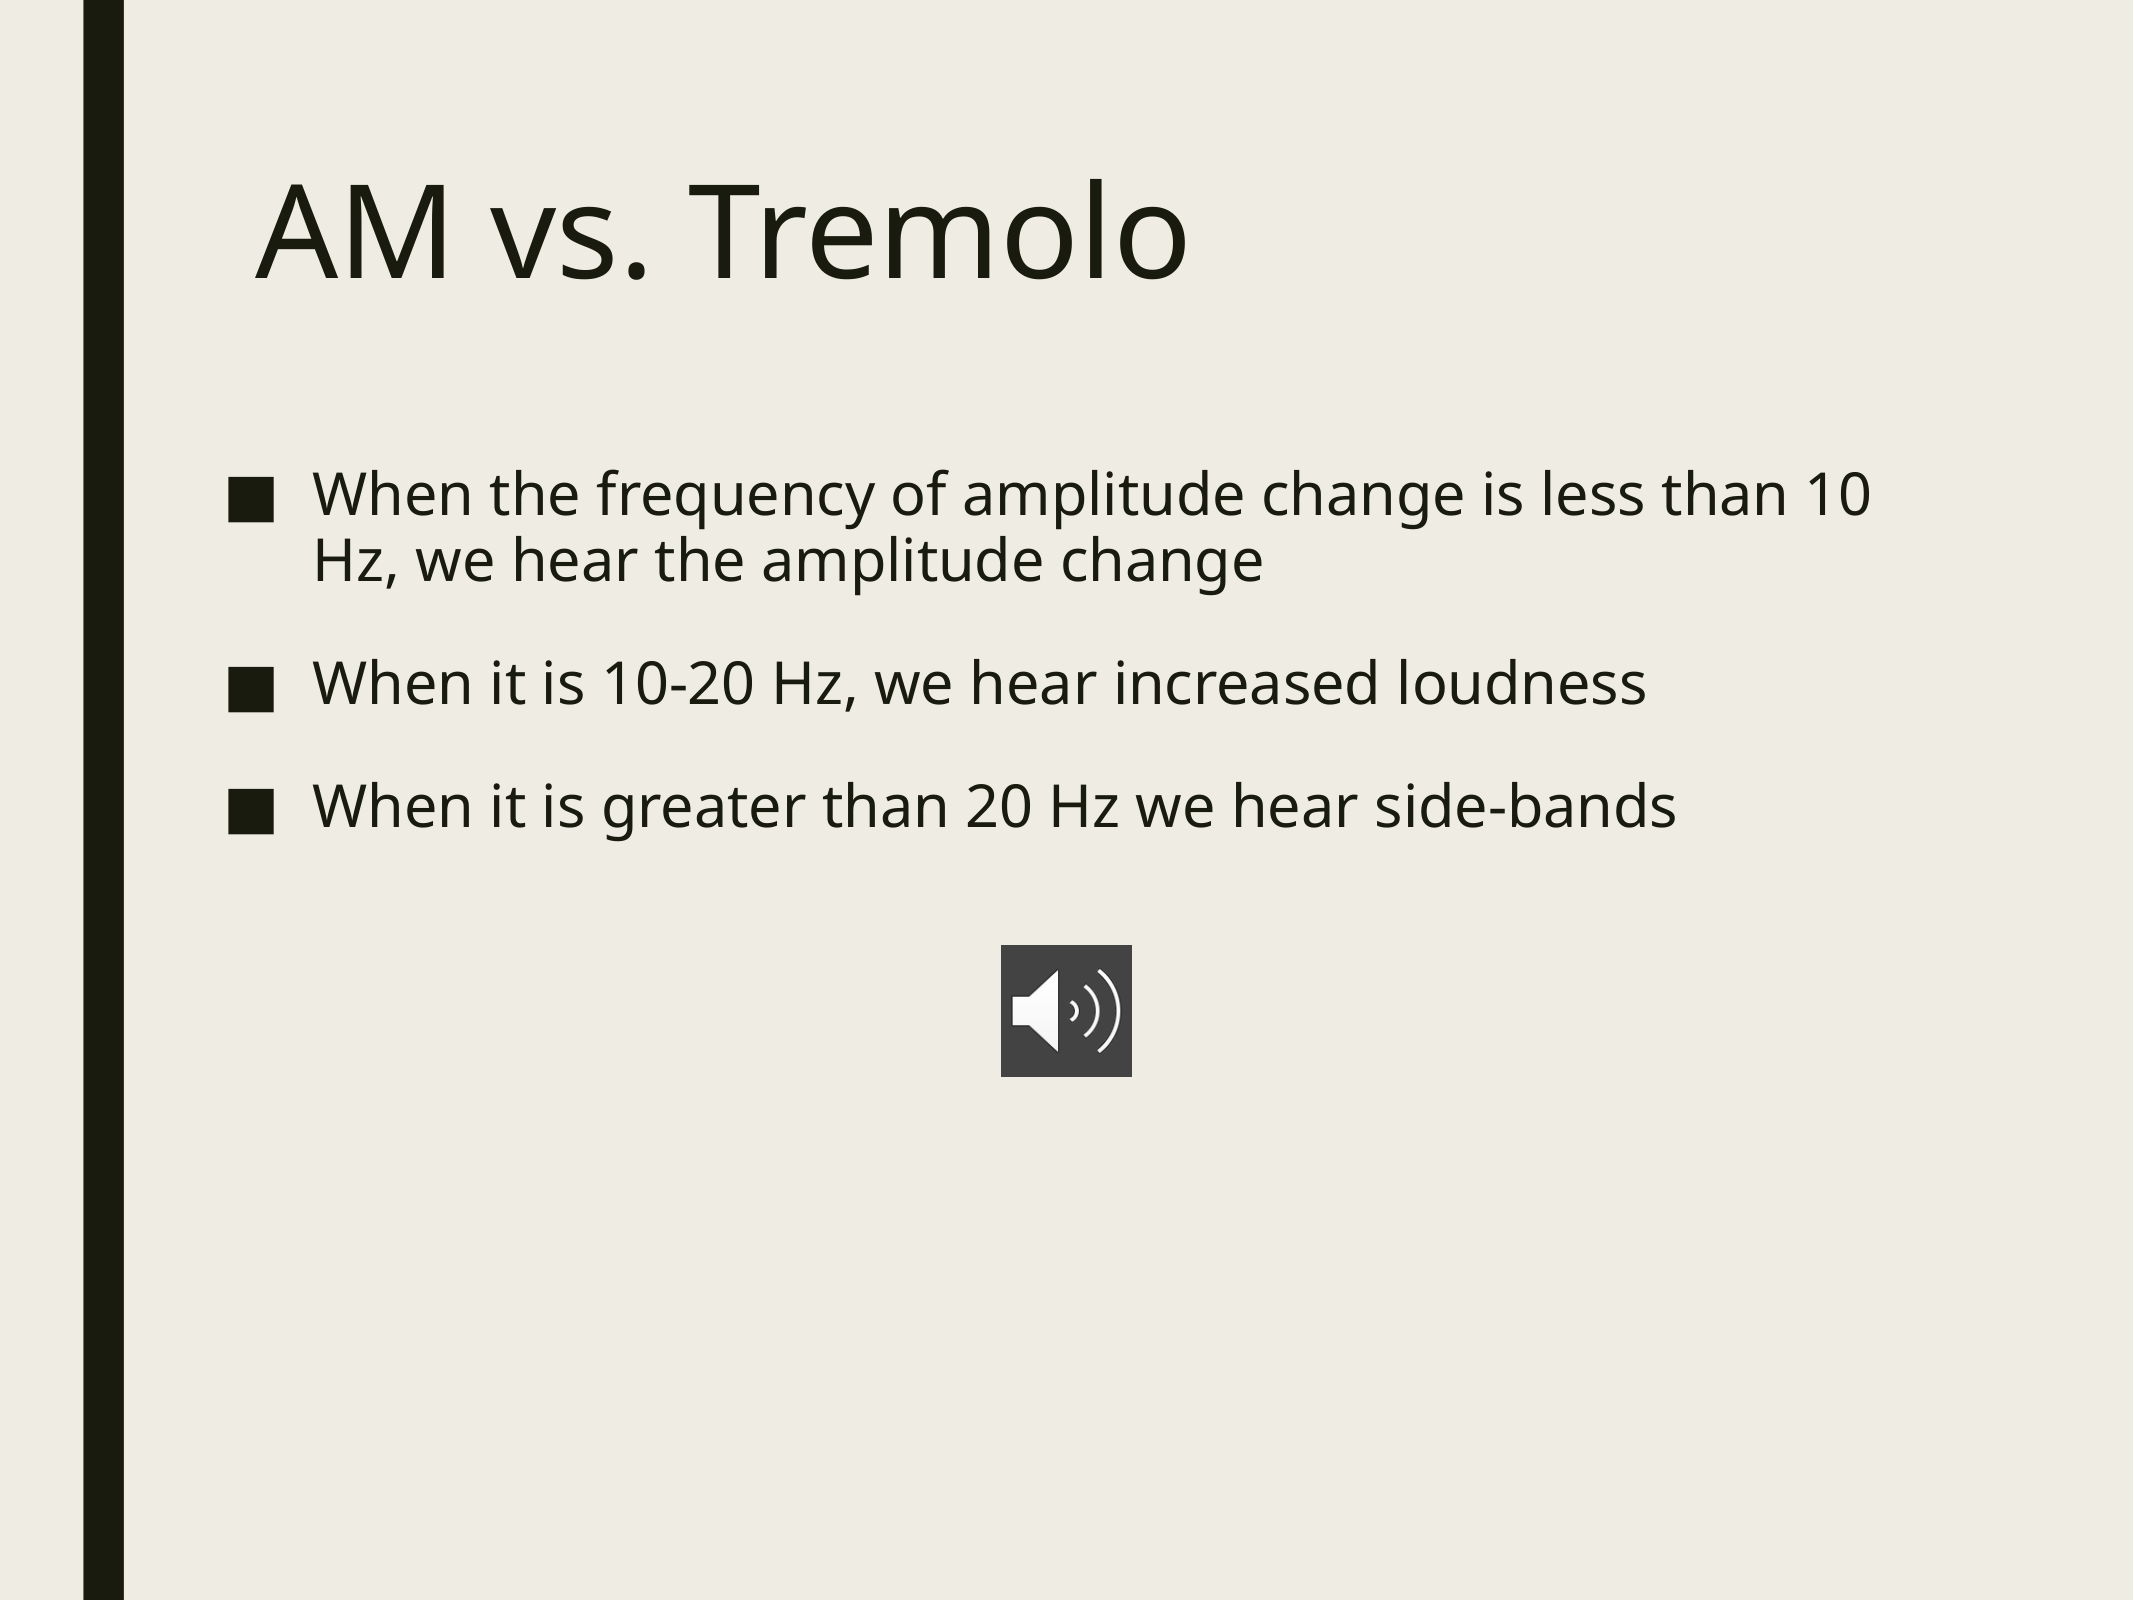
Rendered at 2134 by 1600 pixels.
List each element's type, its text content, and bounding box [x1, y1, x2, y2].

picture [999, 944, 1134, 1078]
list When the frequency of amplitude change is less than 10 Hz, we hear the amplitude change When it is 10-20 Hz, we hear increased loudness When it is greater than 20 Hz we hear side-bands [208, 454, 1925, 1392]
title AM vs. Tremolo [240, 159, 1920, 397]
